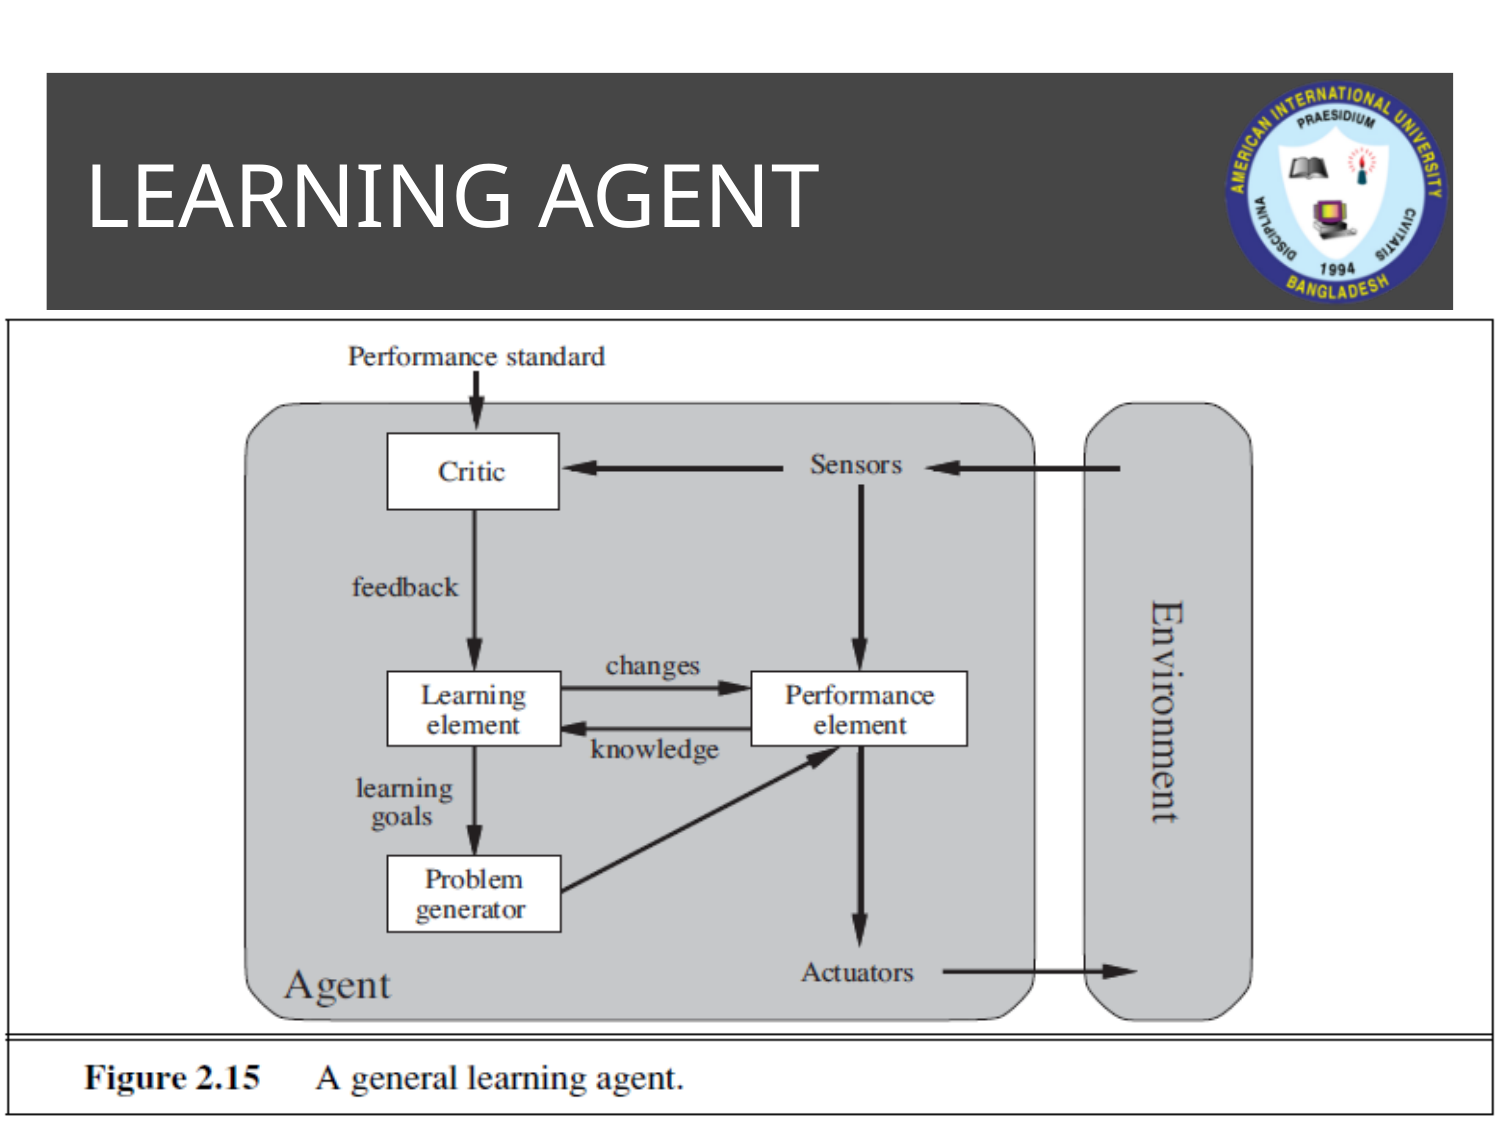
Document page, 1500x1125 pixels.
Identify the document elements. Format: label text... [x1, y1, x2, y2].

picture [0, 75, 1500, 1125]
title LEARNING AGENT [69, 73, 1351, 253]
